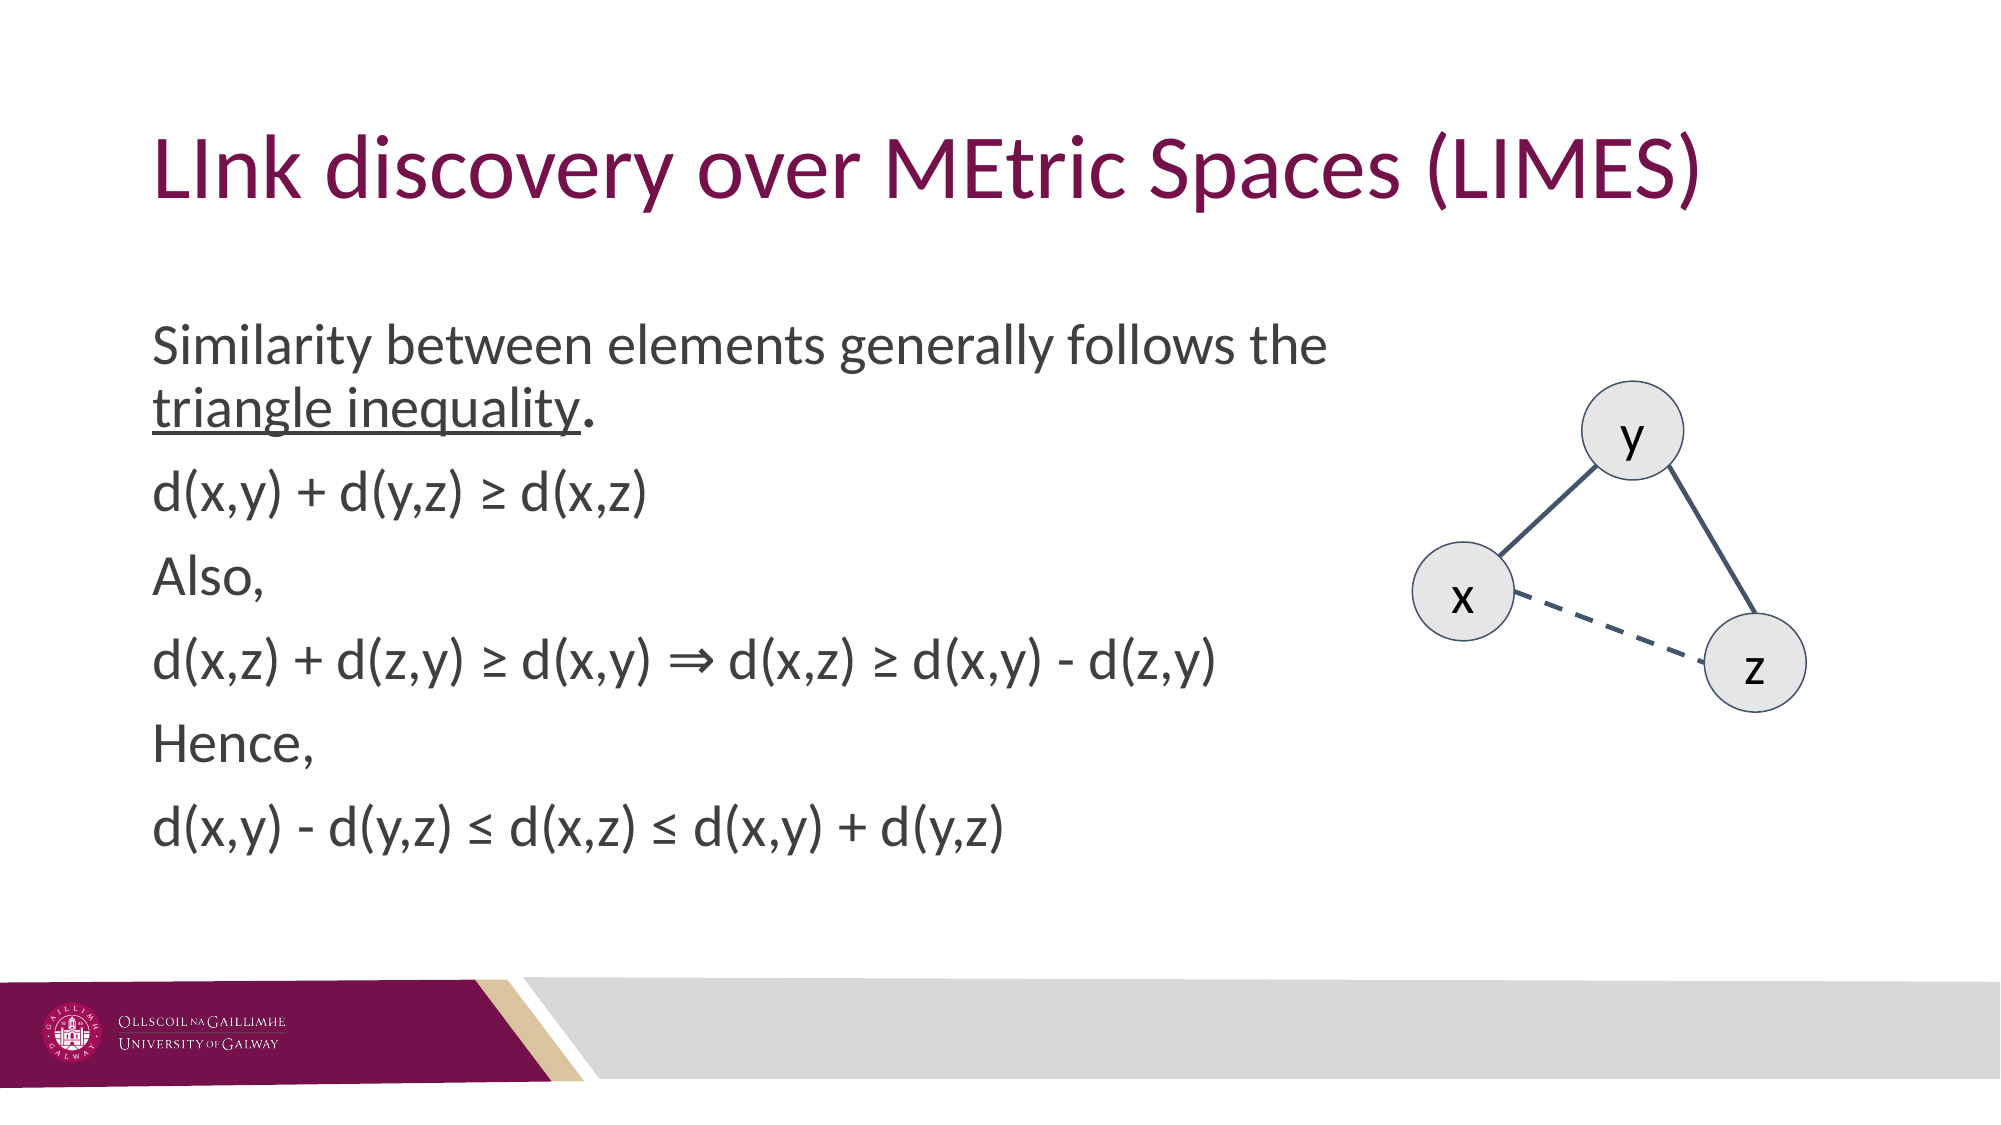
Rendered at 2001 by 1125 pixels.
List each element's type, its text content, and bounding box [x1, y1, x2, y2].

text_box z [1704, 613, 1807, 713]
title LInk discovery over MEtric Spaces (LIMES) [137, 59, 1863, 278]
text_box x [1412, 542, 1515, 641]
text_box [1668, 465, 1756, 614]
picture [42, 1002, 285, 1063]
text_box y [1581, 381, 1684, 480]
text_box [1513, 591, 1705, 663]
list Similarity between elements generally follows the triangle inequality. d(x,y) + d(y,z) ≥ d(x,z) Also, d(x,z) + d(z,y) ≥ d(x,y) ⇒ d(x,z) ≥ d(x,y) - d(z,y) Hence, d(x,y) - d(y,z) ≤ d(x,z) ≤ d(x,y) + d(y,z) [137, 299, 1405, 925]
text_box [1499, 465, 1597, 557]
